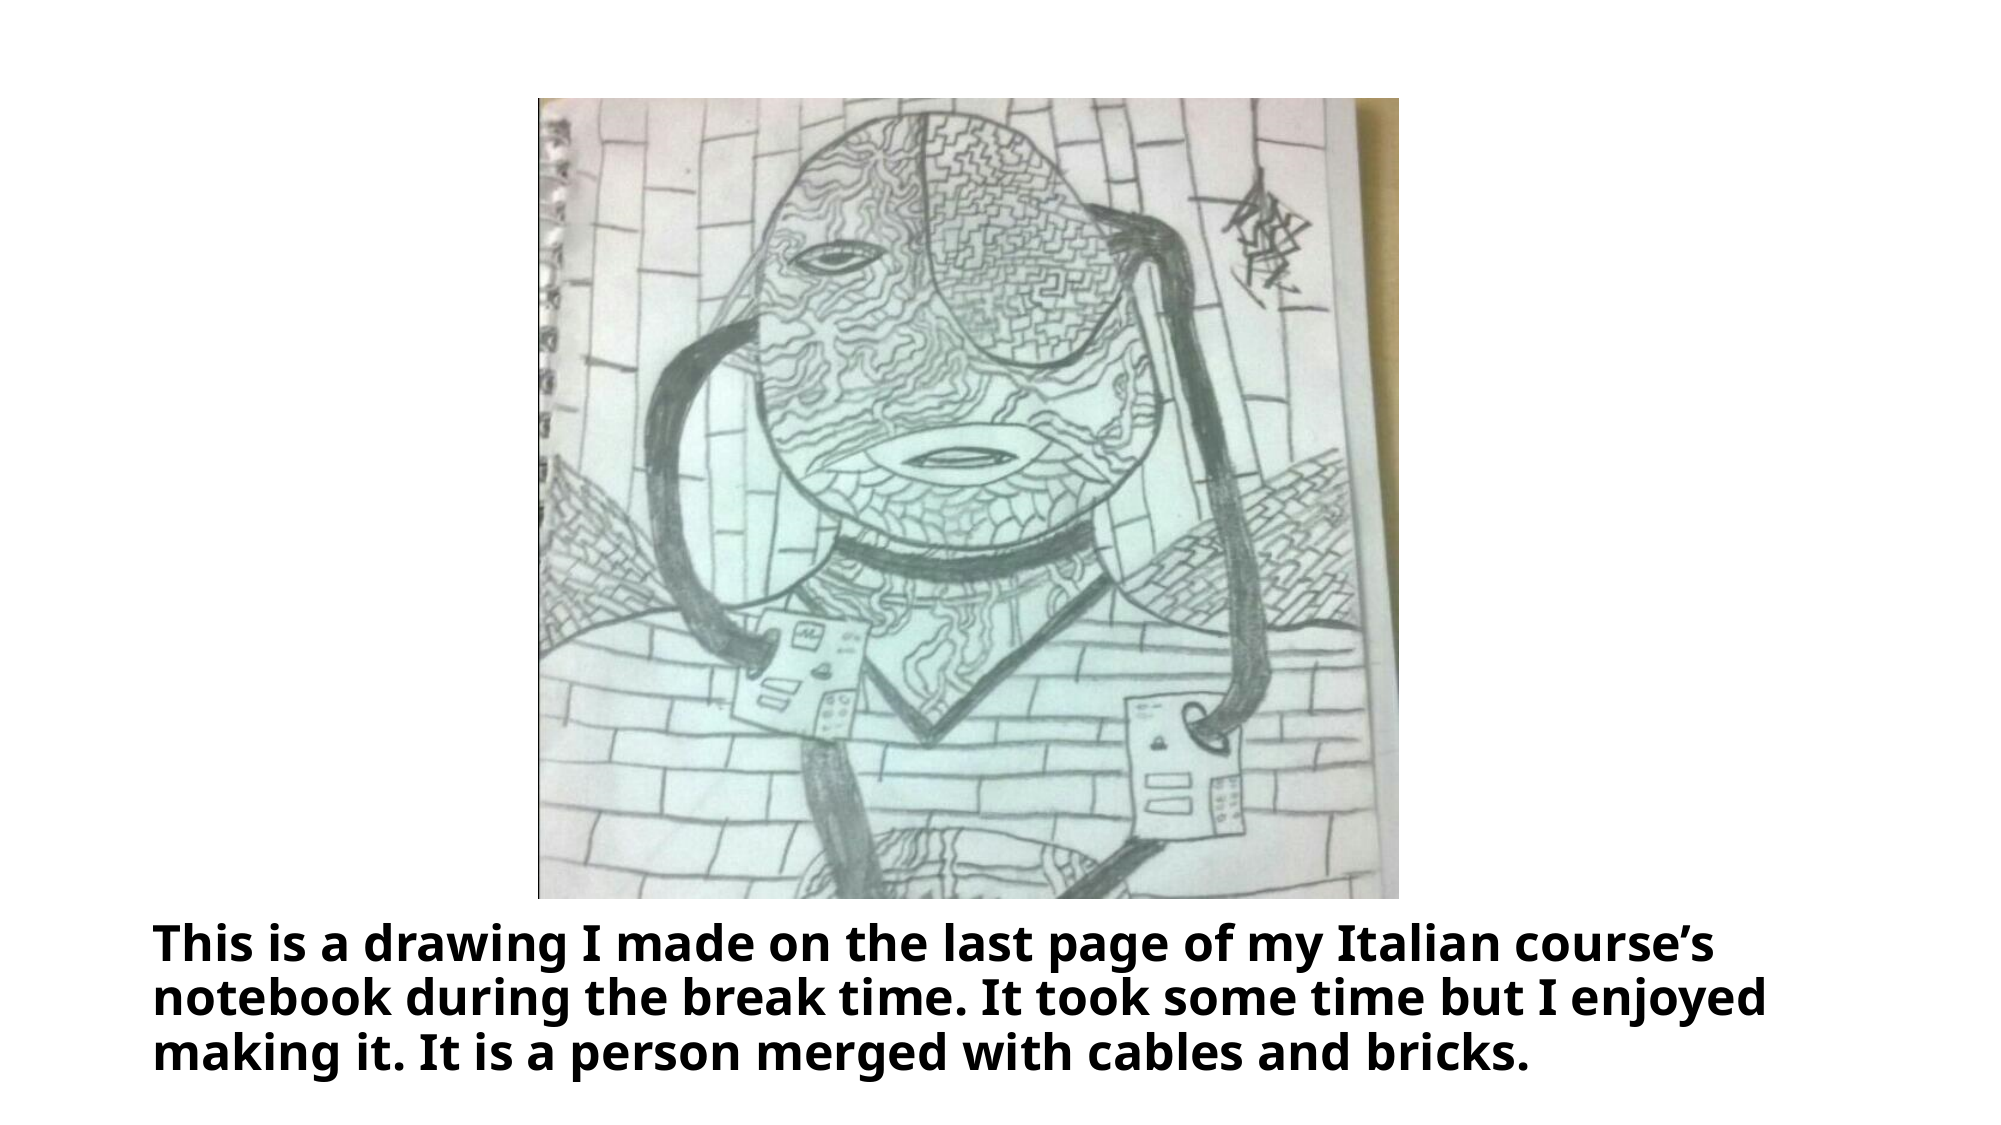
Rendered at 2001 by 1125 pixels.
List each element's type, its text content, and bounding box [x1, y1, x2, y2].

title This is a drawing I made on the last page of my Italian course’s notebook during the break time. It took some time but I enjoyed making it. It is a person merged with cables and bricks. [137, 921, 1863, 1125]
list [538, 98, 1399, 899]
